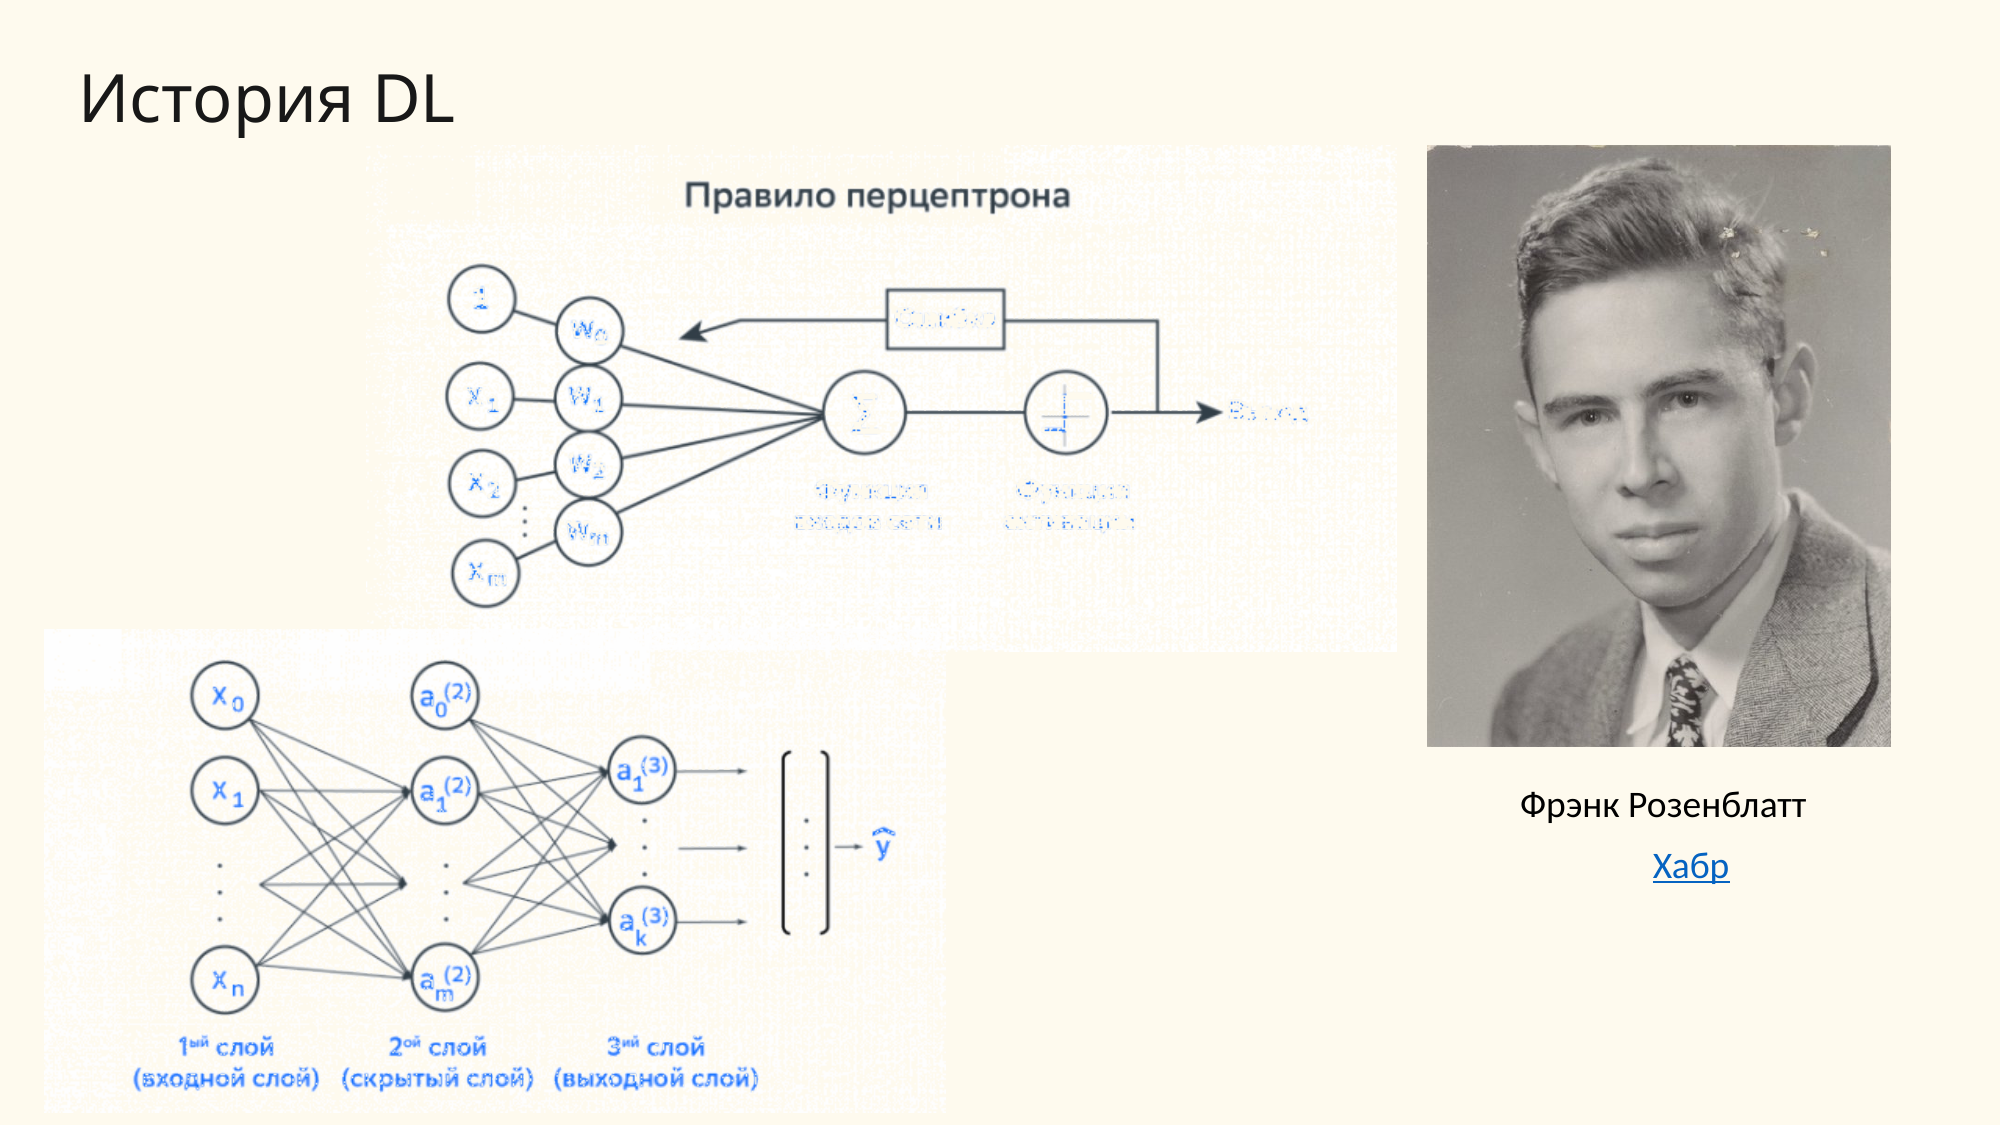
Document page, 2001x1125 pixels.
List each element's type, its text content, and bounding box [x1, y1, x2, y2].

text_box Хабр [1638, 833, 1824, 894]
text_box Фрэнк Розенблатт [1505, 772, 1936, 833]
picture [1427, 145, 1891, 747]
title История DL [78, 68, 946, 360]
picture [44, 145, 1397, 1113]
